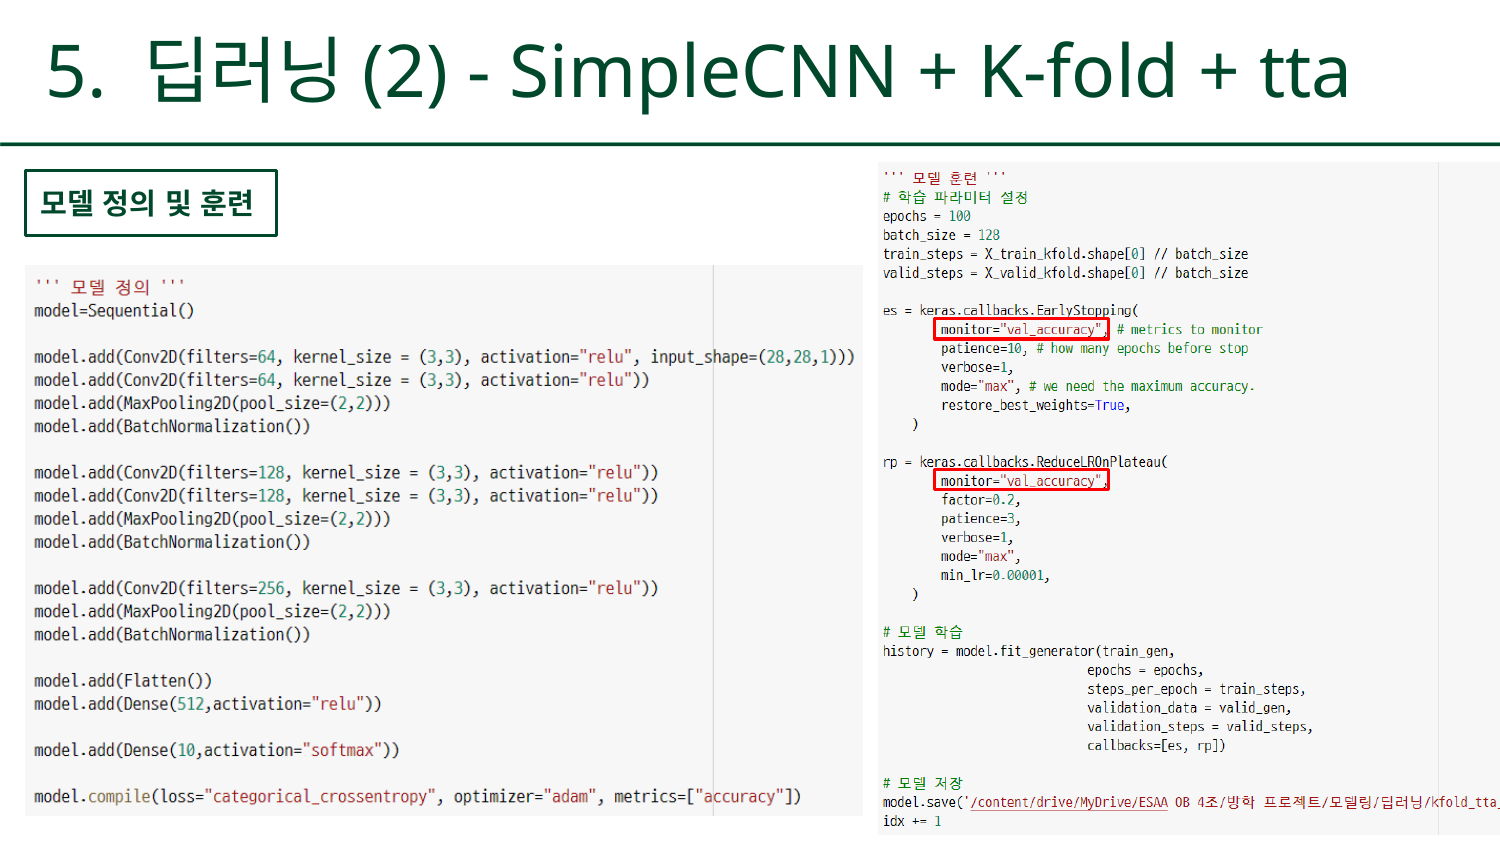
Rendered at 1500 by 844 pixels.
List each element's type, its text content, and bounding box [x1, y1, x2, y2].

text_box 5. 딥러닝(2) - SimpleCNN + K-fold + tta [30, 7, 1479, 141]
picture [0, 0, 1500, 844]
text_box 모델 정의 및 훈련 [25, 170, 277, 236]
